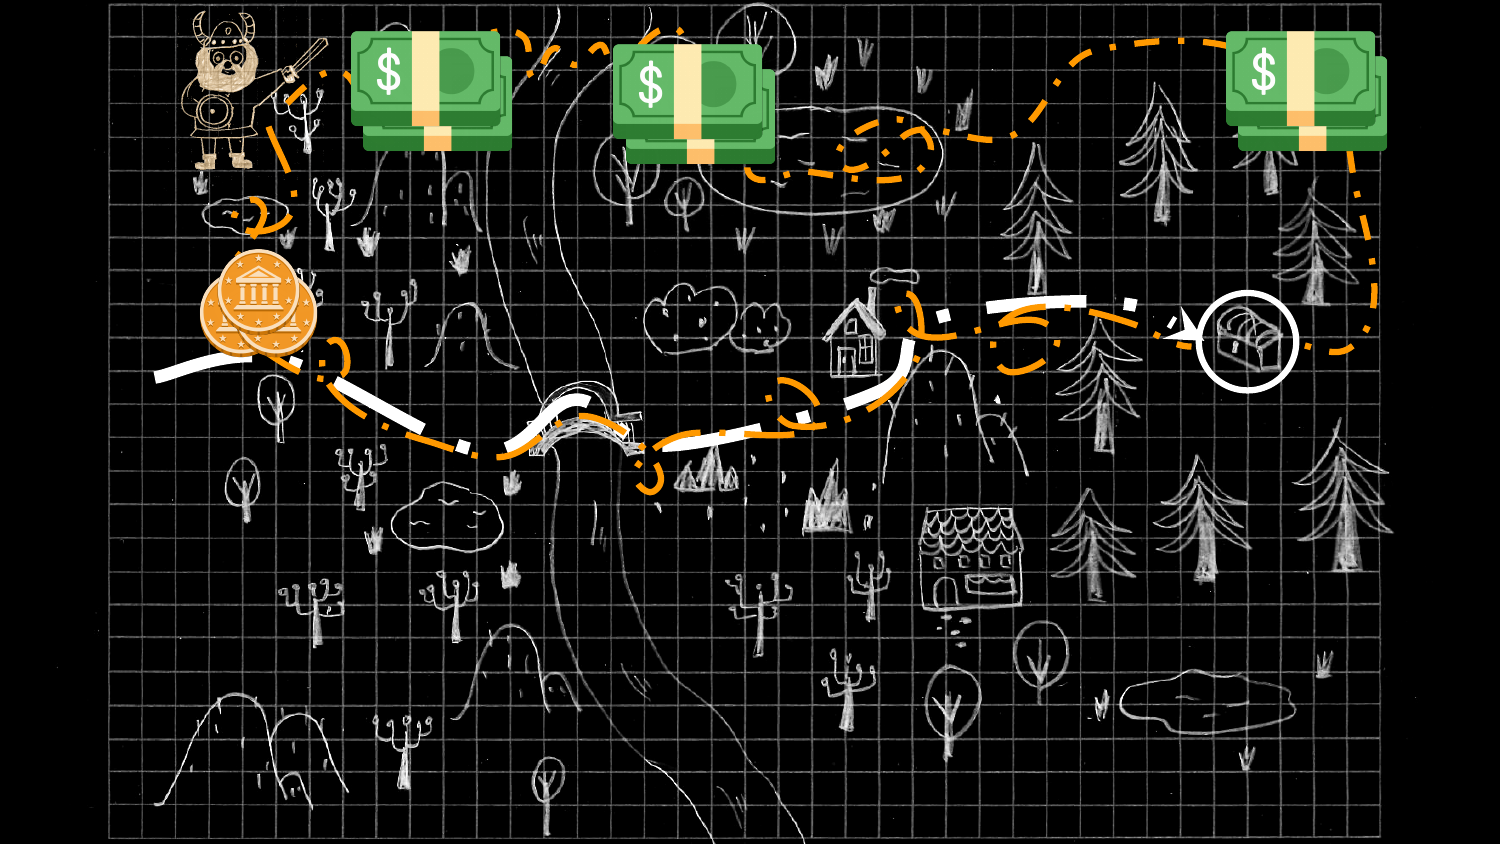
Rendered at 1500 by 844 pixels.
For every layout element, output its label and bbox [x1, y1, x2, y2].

text_box [195, 246, 322, 360]
picture [46, 0, 1454, 844]
